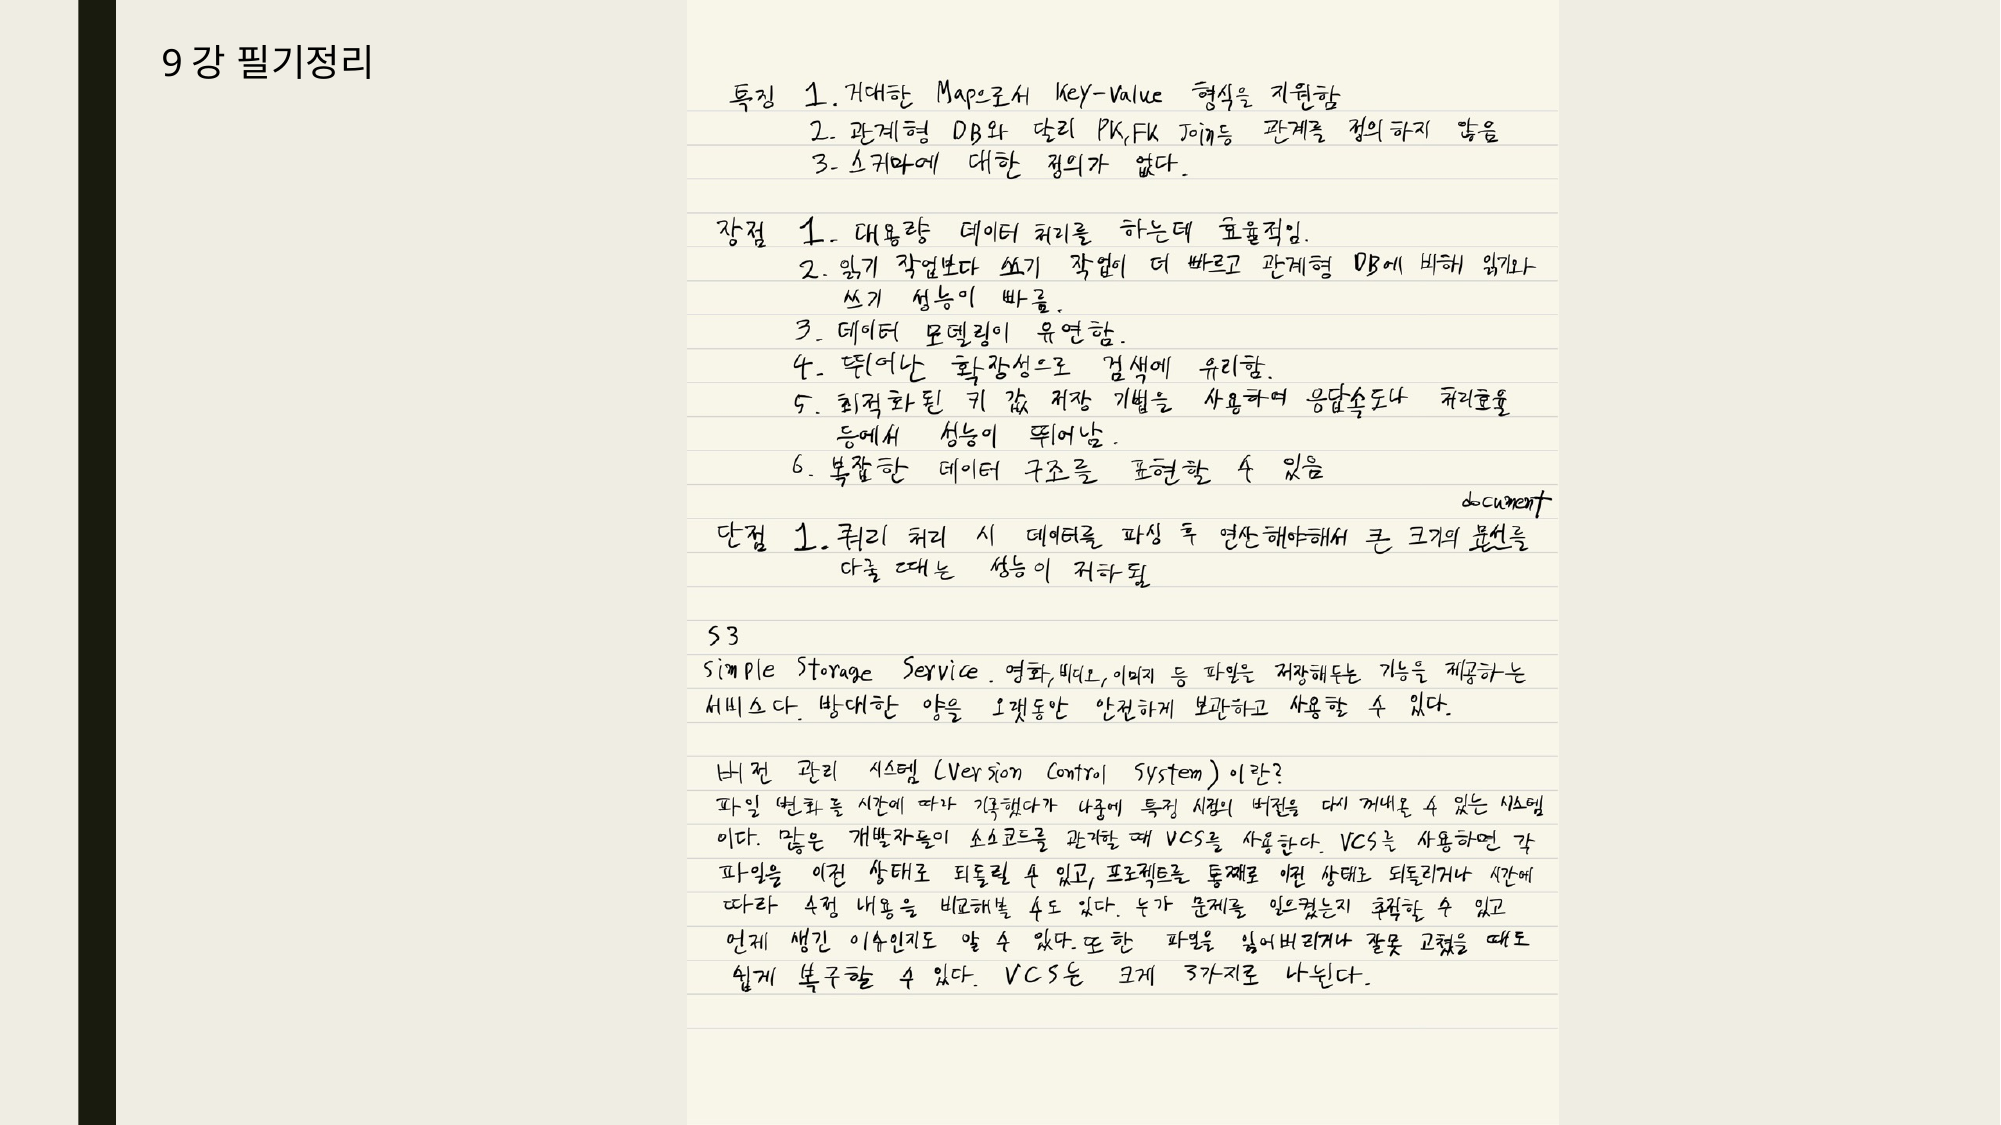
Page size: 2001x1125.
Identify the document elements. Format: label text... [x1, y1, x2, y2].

text_box 9강 필기정리 [146, 32, 687, 92]
picture [687, 0, 1559, 1125]
